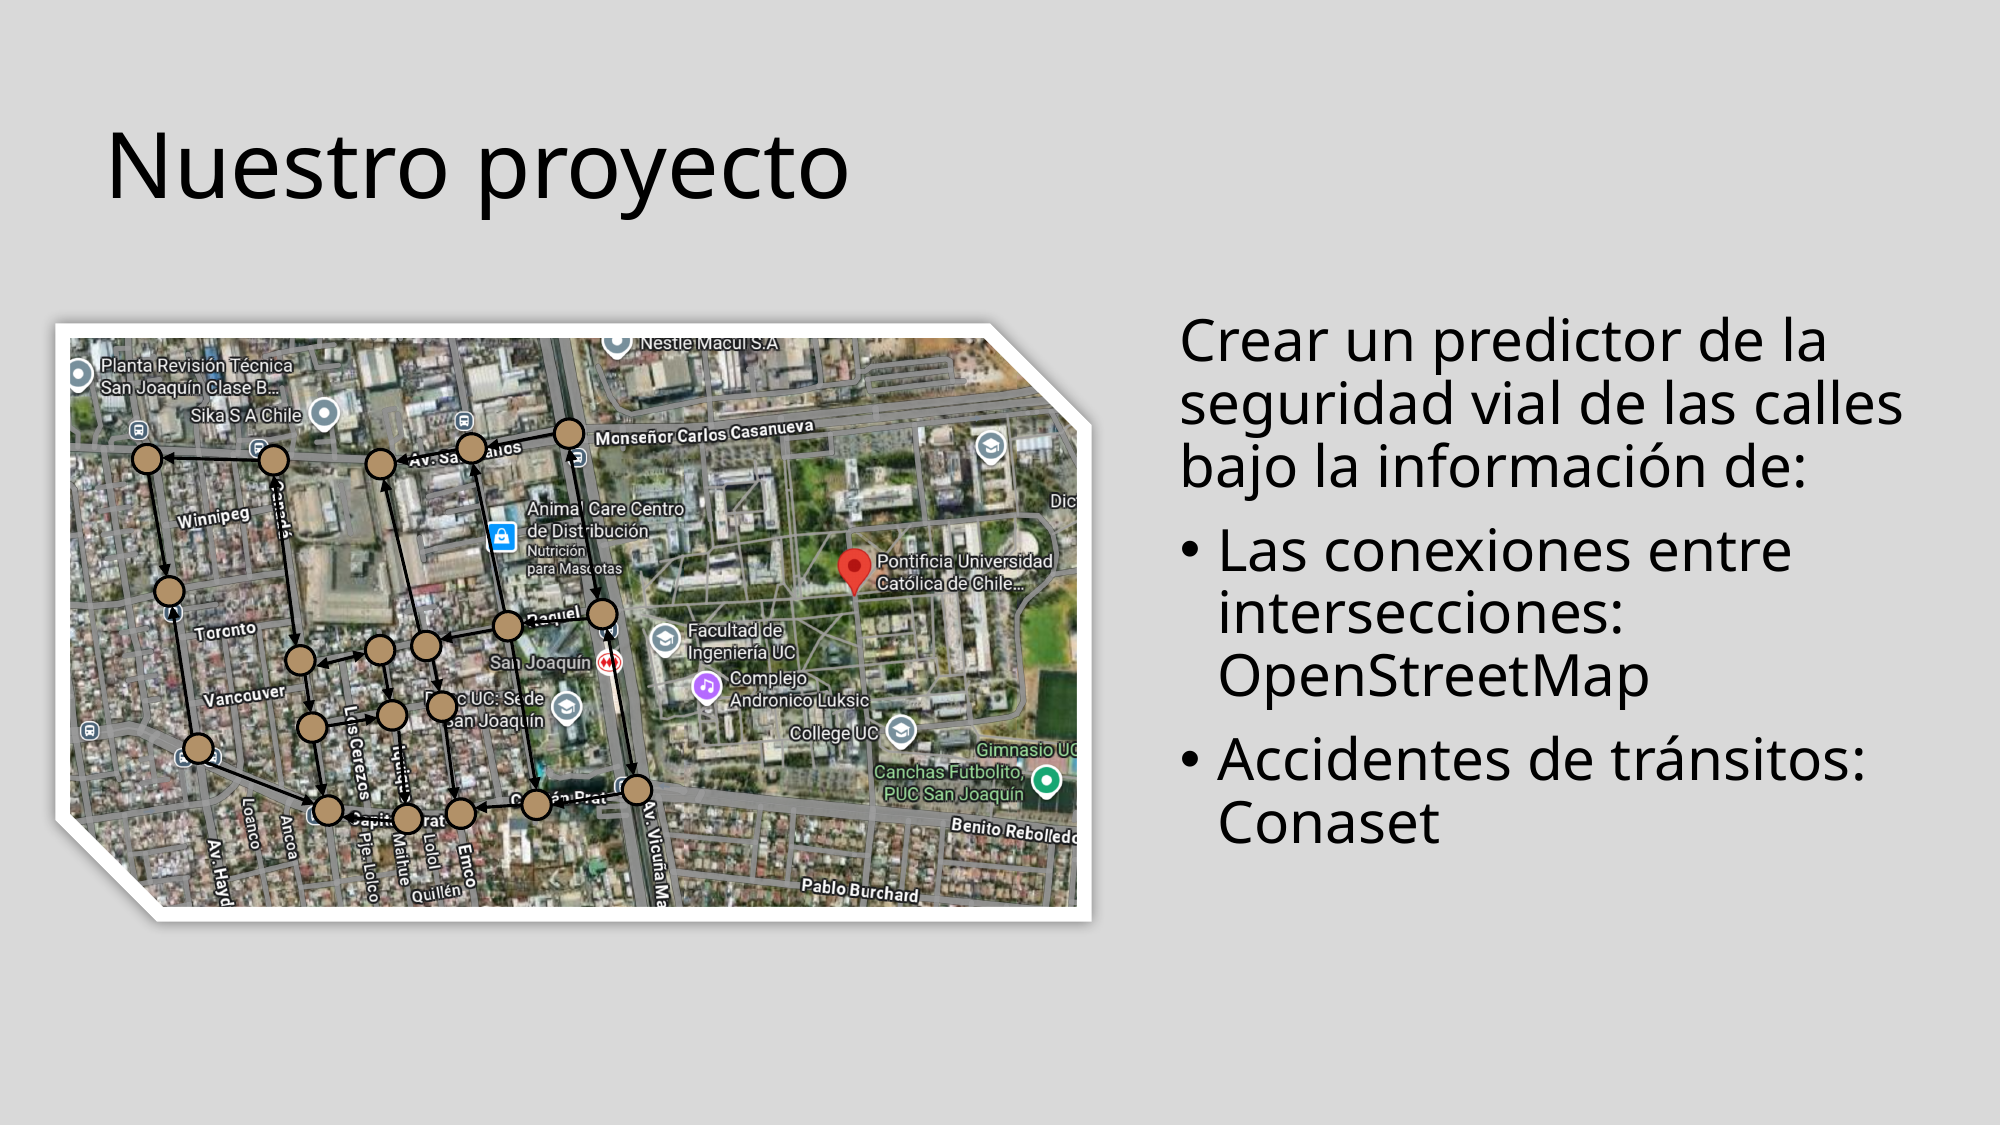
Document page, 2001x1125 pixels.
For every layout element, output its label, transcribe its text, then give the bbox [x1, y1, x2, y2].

title Nuestro proyecto [89, 59, 1815, 278]
picture [62, 330, 1085, 915]
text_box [131, 418, 653, 835]
list Crear un predictor de la seguridad vial de las calles bajo la información de: Las conexiones entre intersecciones: OpenStreetMap Accidentes de tránsitos: Conaset [1165, 304, 1958, 941]
